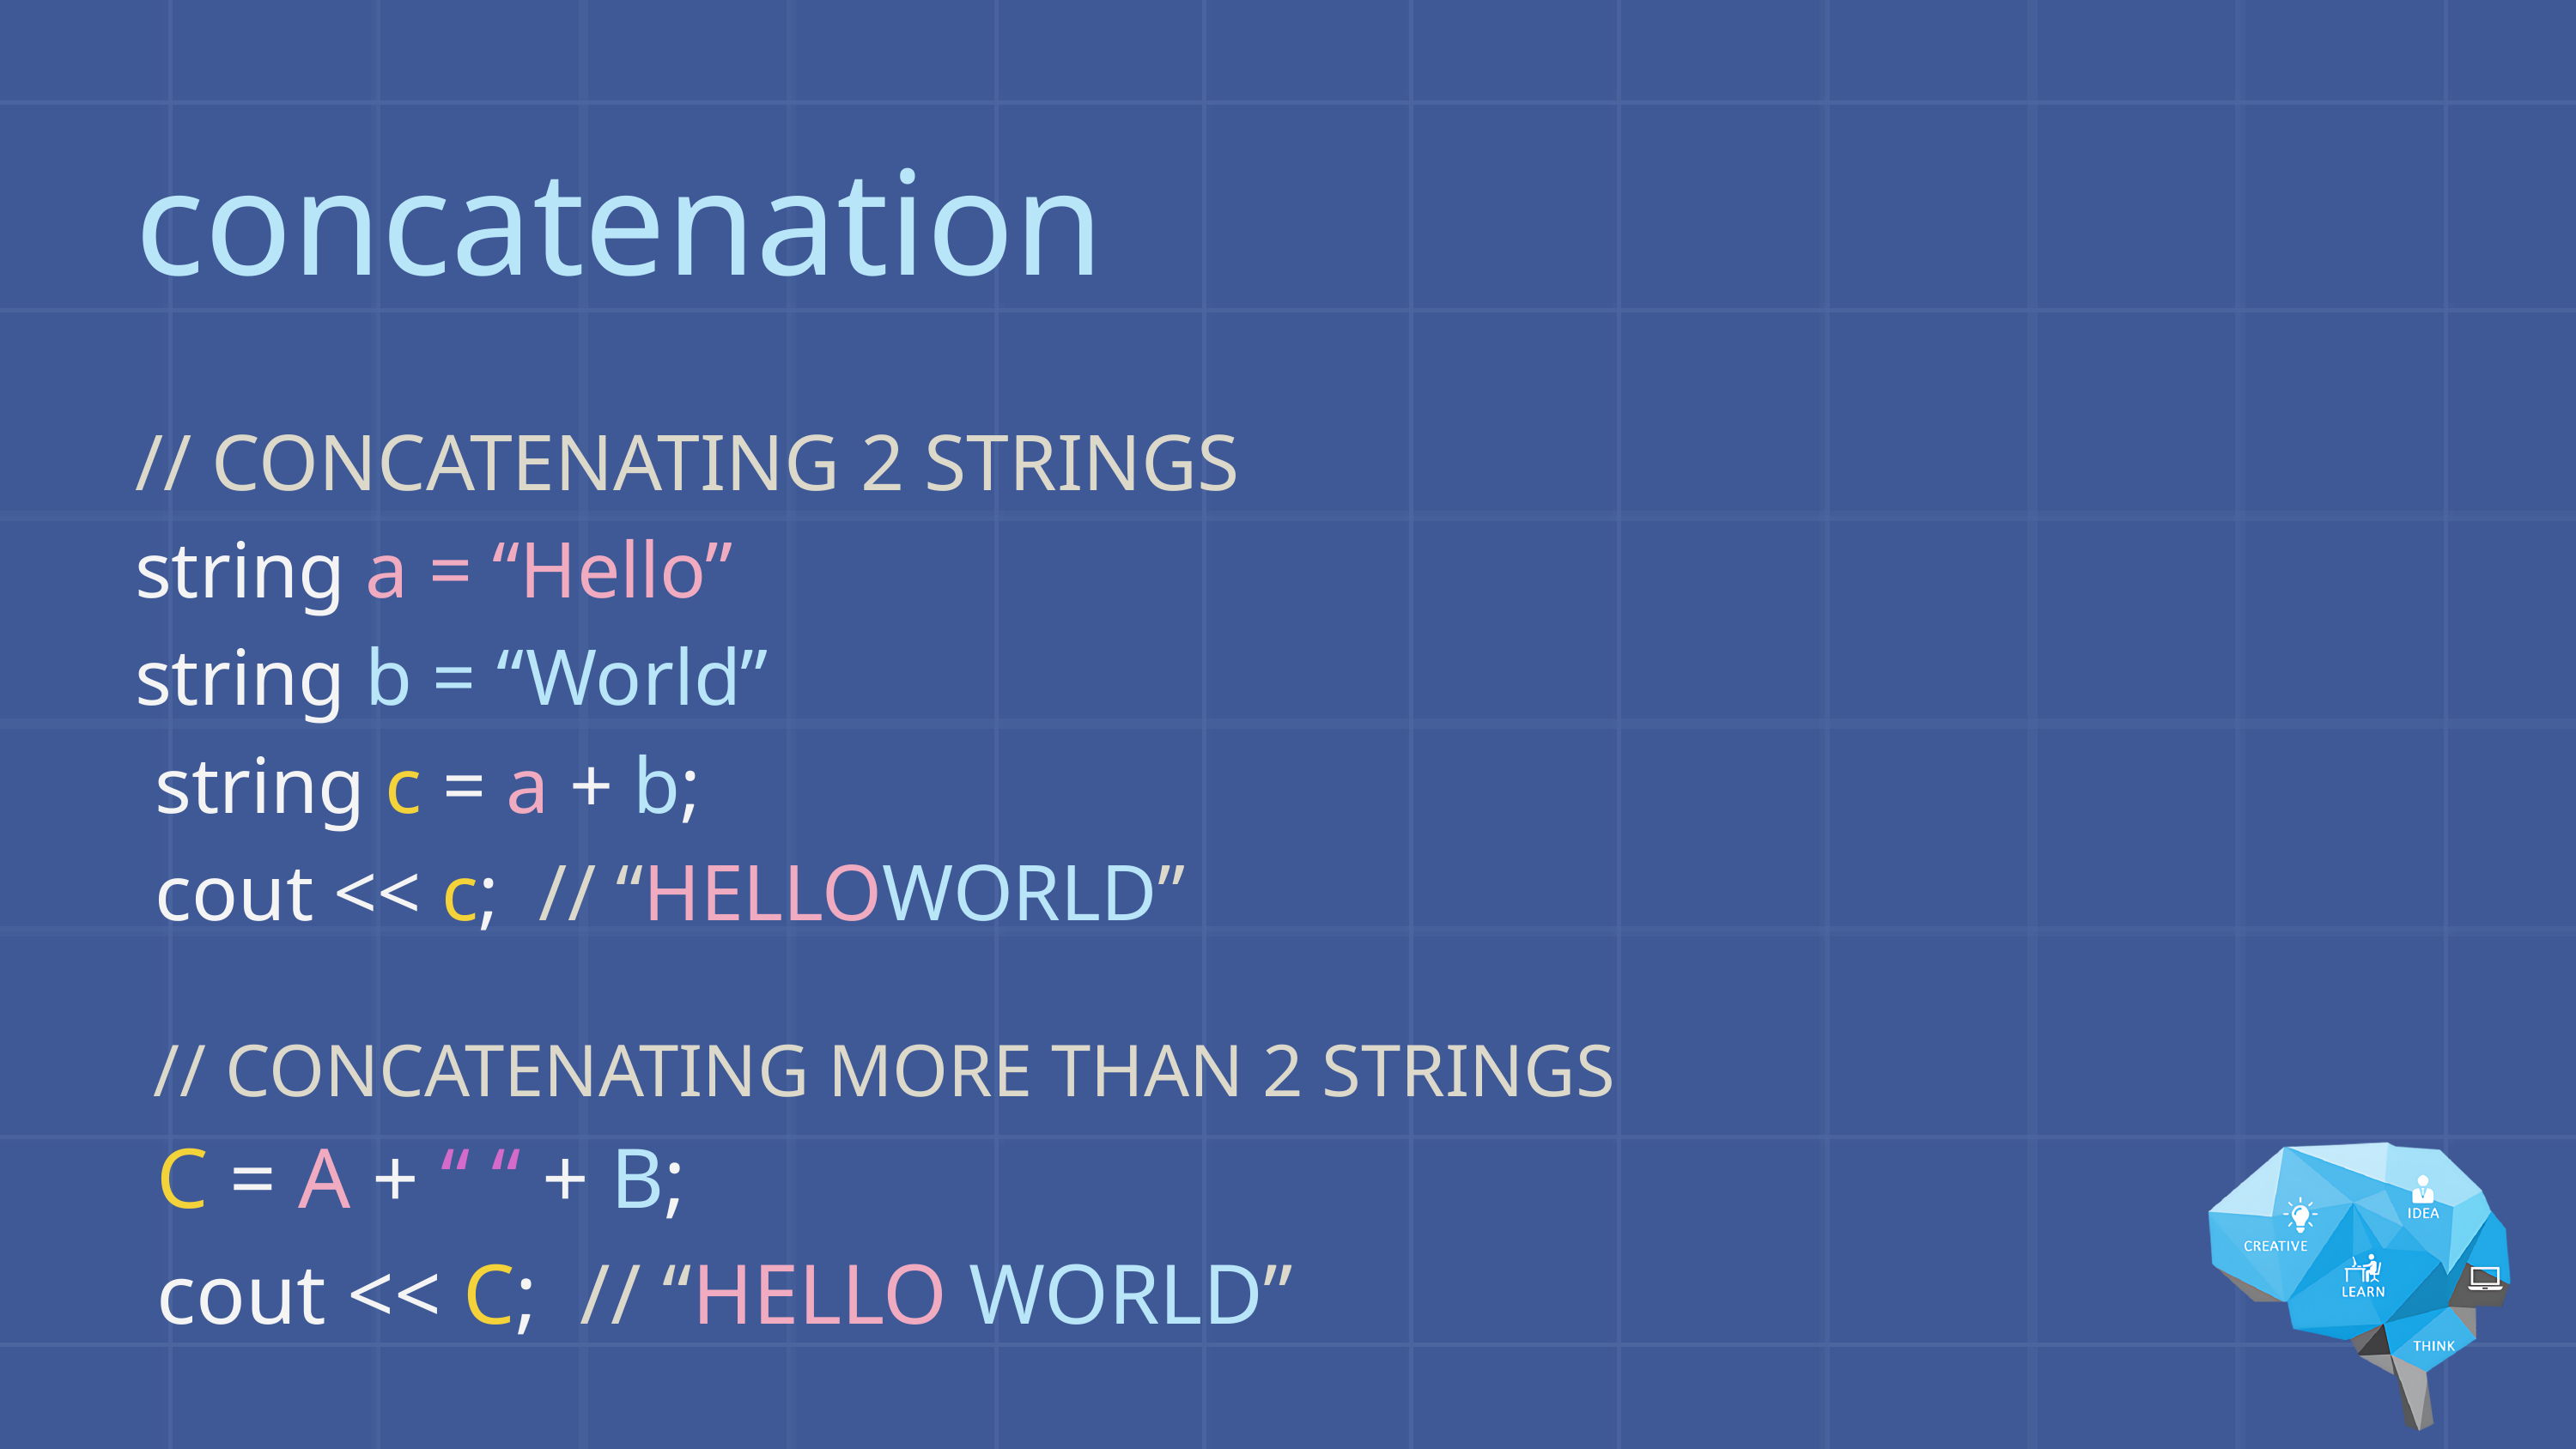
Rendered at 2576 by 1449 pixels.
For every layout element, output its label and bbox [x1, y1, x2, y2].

text_box [0, 0, 2576, 1449]
